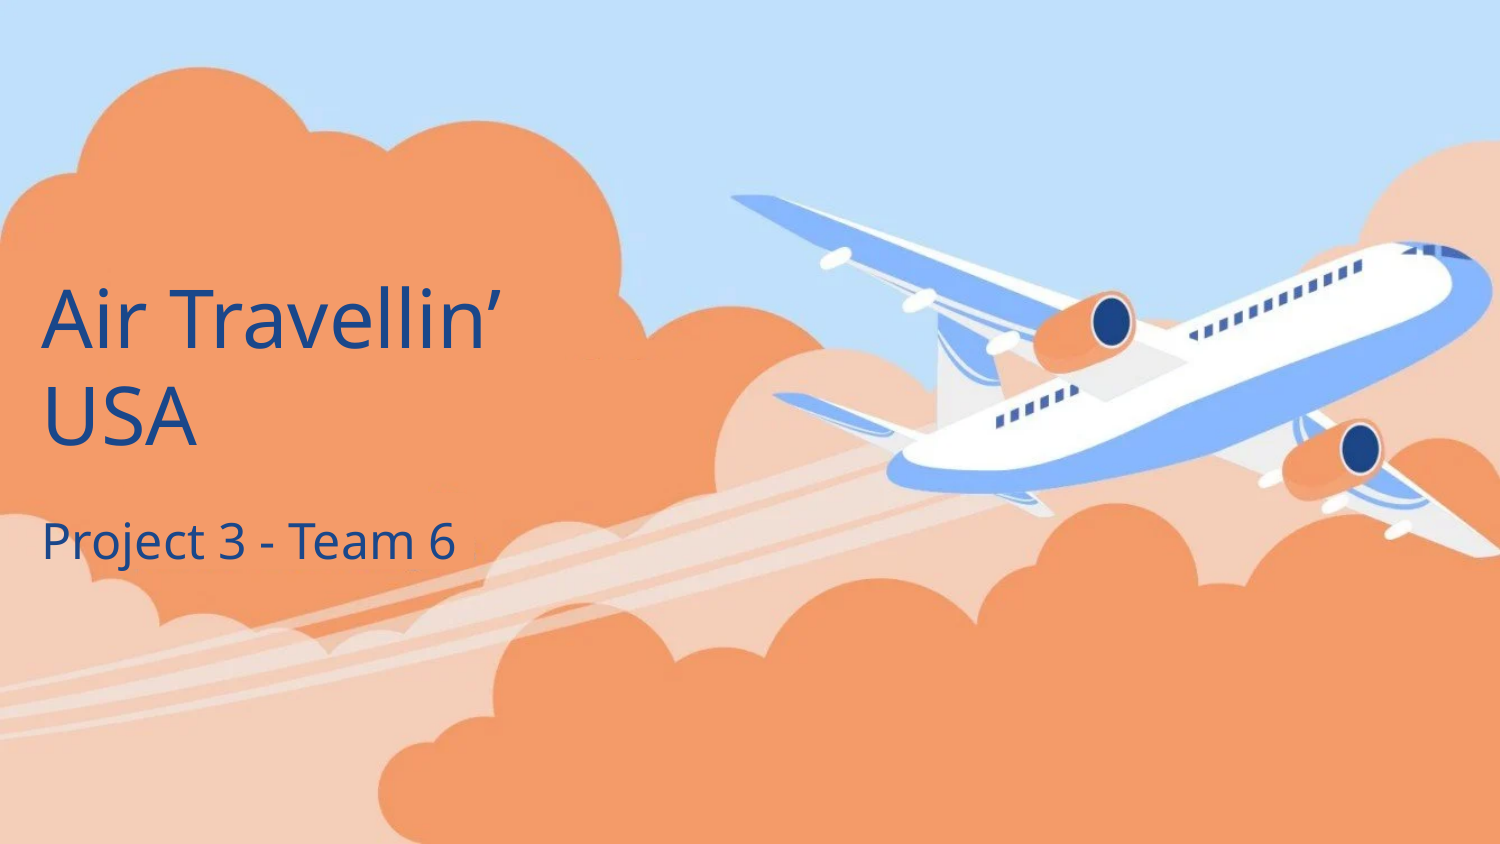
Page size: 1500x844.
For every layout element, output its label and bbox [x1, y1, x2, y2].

text_box [0, 0, 1500, 844]
